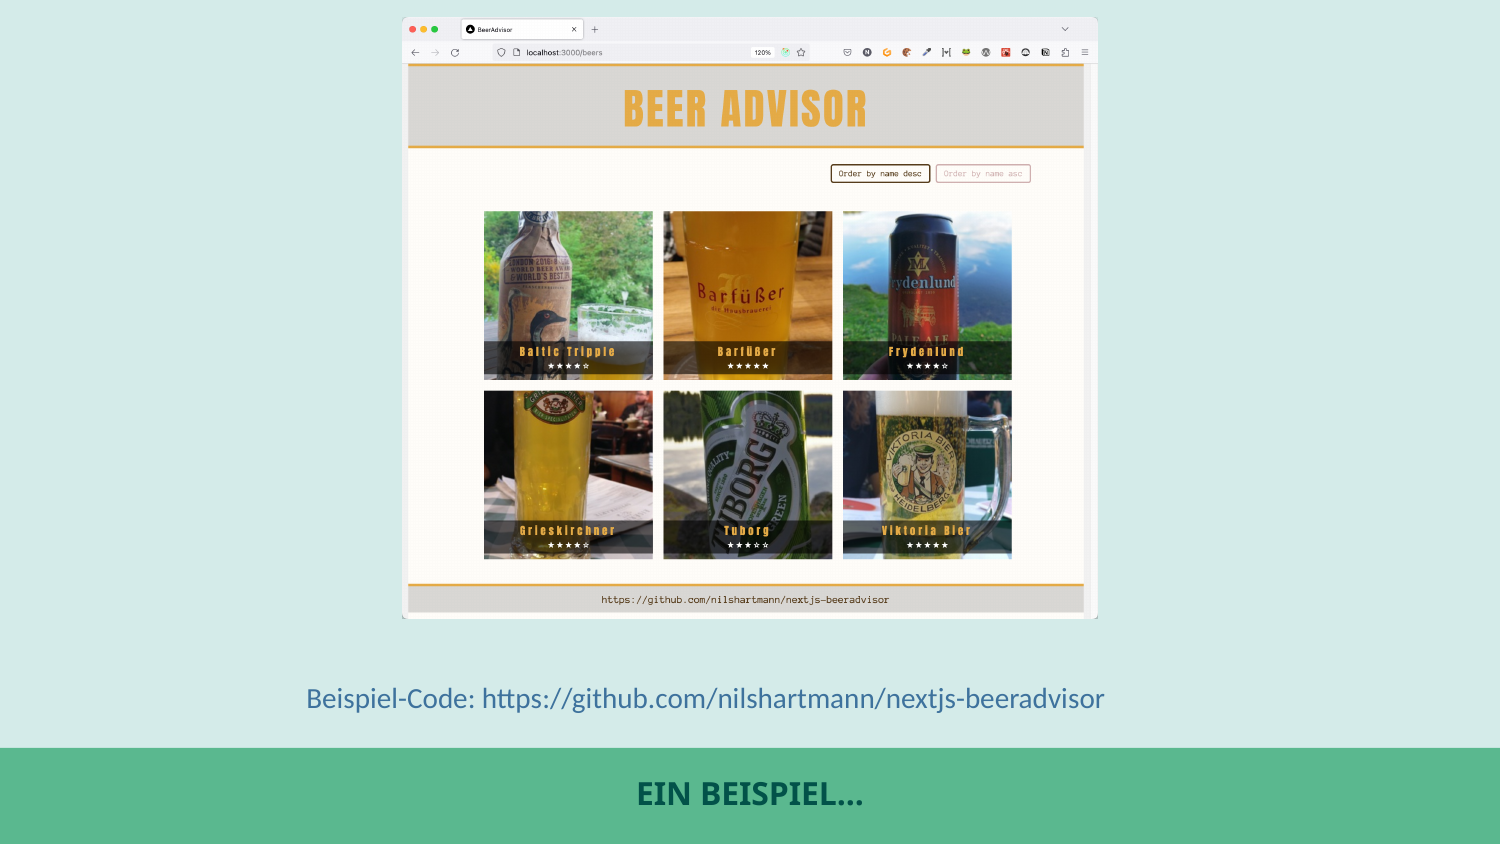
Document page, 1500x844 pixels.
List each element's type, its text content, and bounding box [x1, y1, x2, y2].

picture [402, 17, 1098, 619]
title Ein Beispiel... [0, 746, 1500, 844]
text_box Beispiel-Code: https://github.com/nilshartmann/nextjs-beeradvisor [291, 671, 1121, 722]
